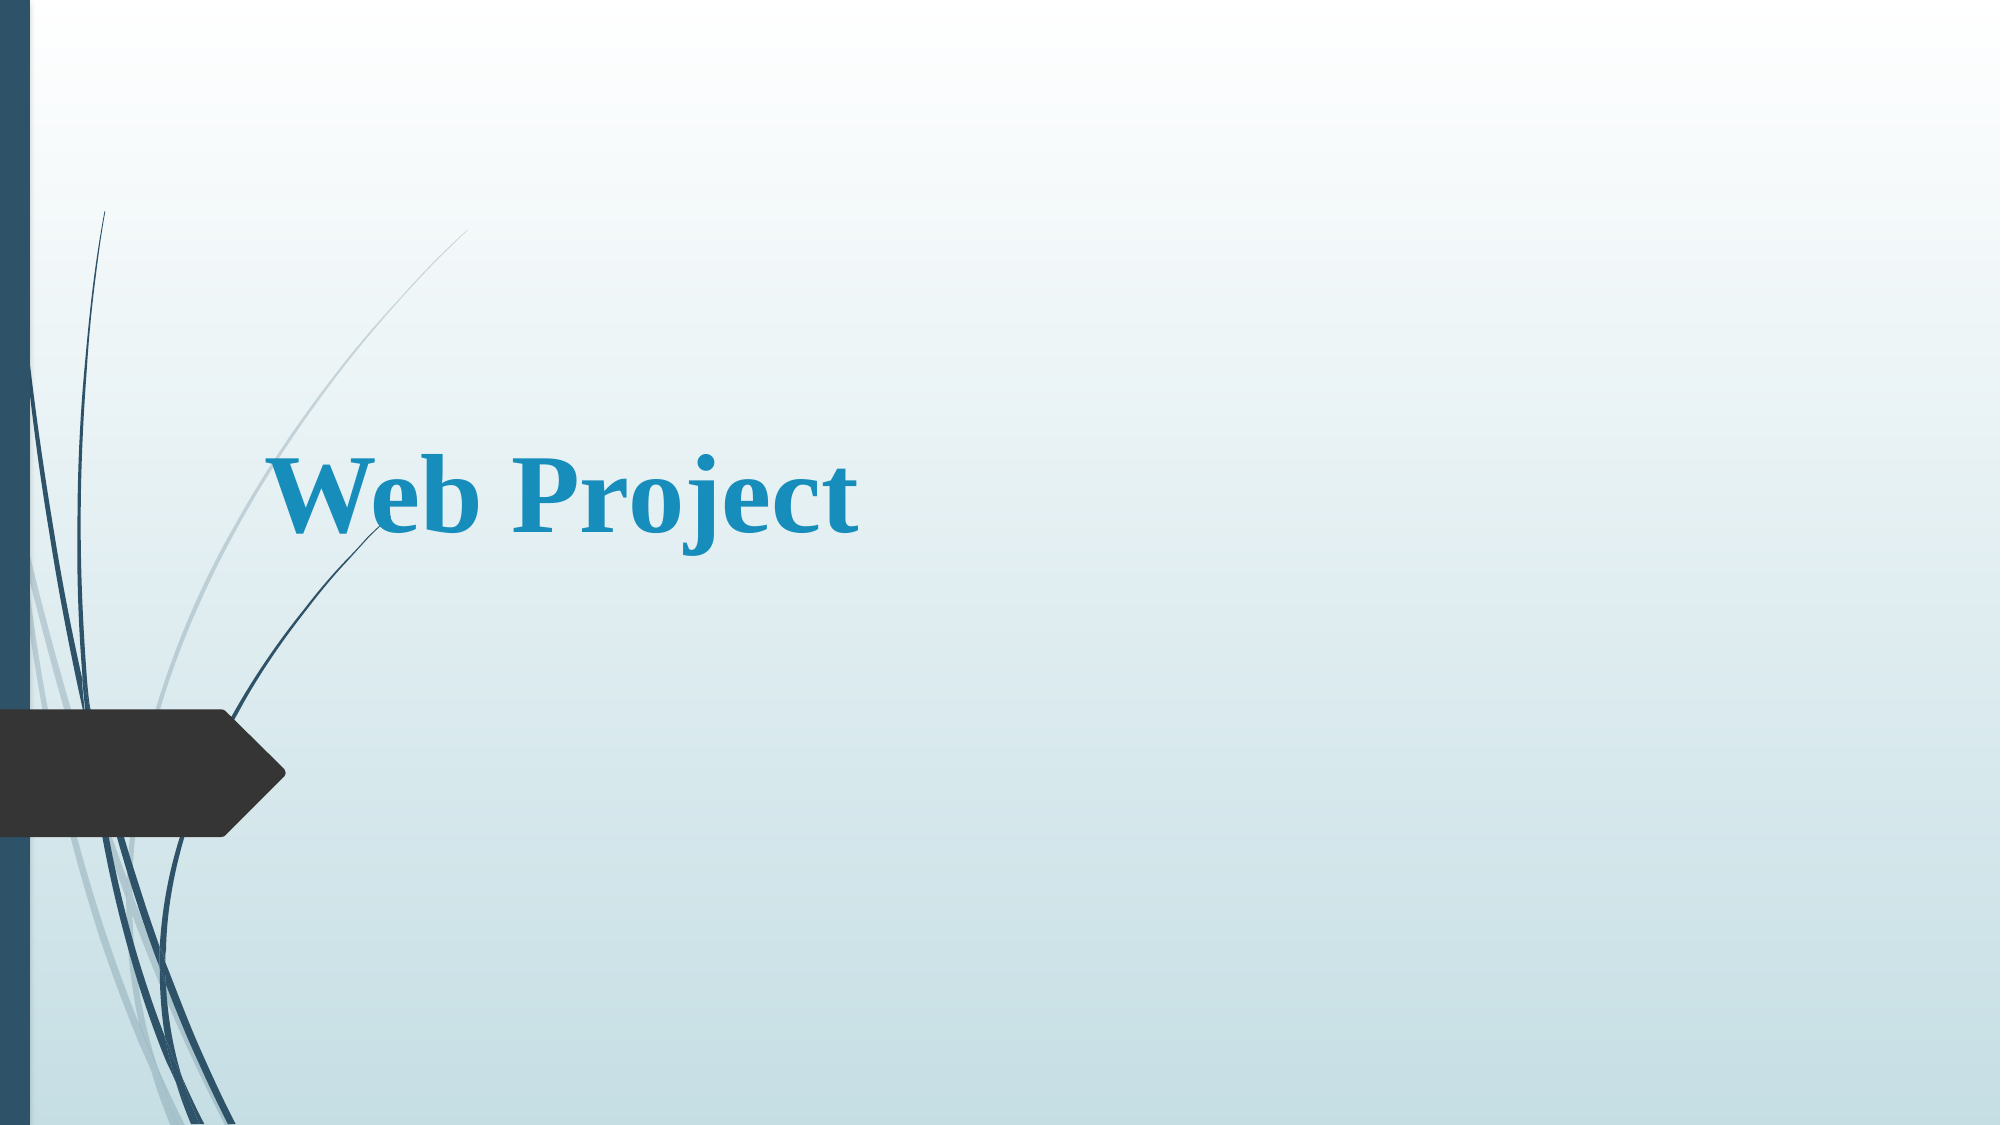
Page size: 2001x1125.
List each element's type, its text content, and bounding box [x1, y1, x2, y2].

title Web Project [221, 170, 1722, 563]
